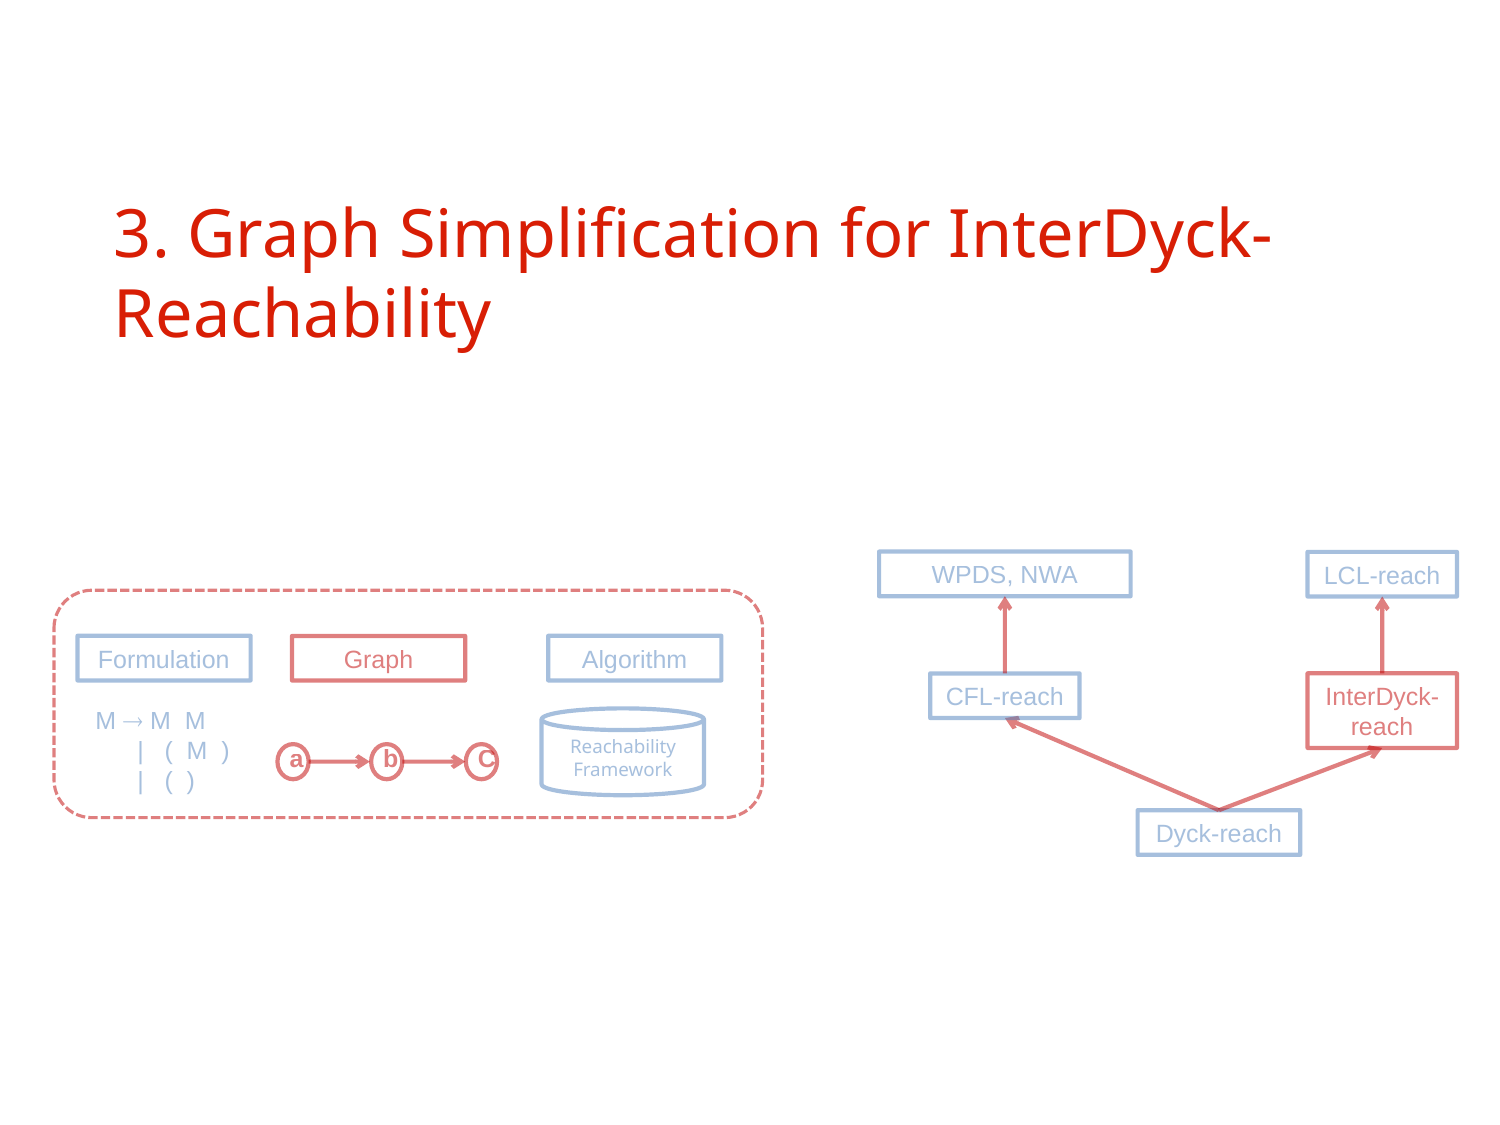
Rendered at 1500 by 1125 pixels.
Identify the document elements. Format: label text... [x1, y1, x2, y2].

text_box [53, 589, 763, 818]
title 3. Graph Simplification for InterDyck-Reachability [98, 183, 1449, 297]
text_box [878, 551, 1458, 856]
